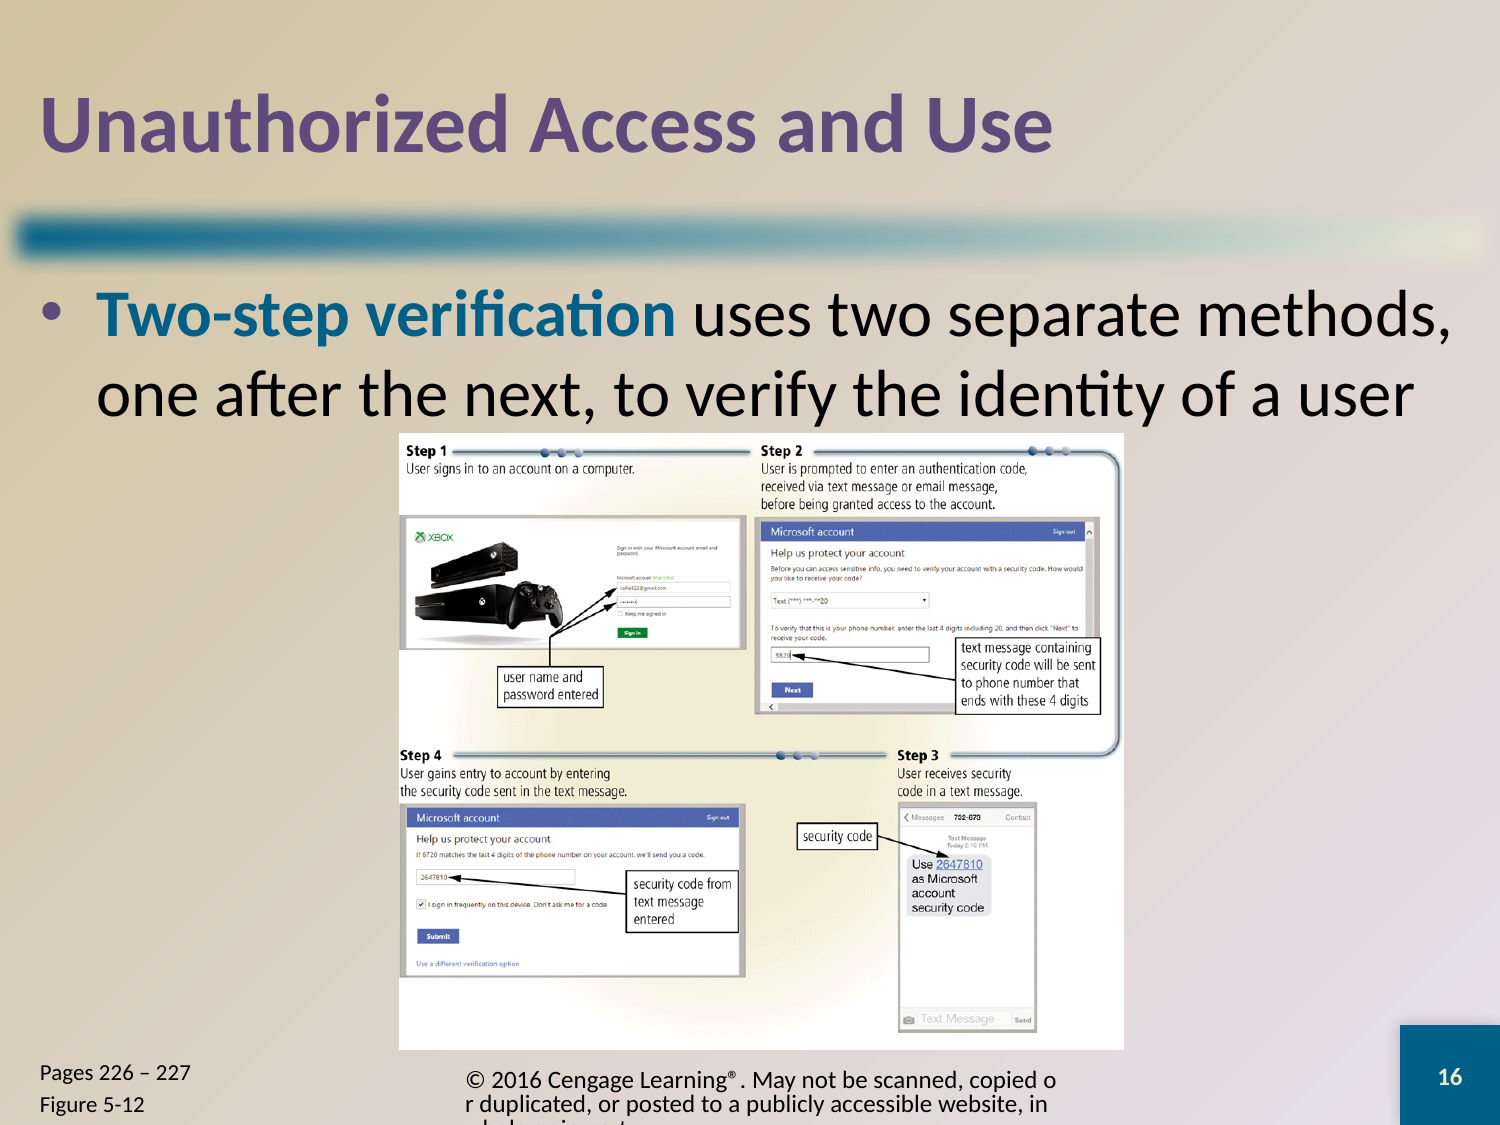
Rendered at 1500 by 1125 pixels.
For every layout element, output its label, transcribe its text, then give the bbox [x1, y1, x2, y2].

list Two-step verification uses two separate methods, one after the next, to verify the identity of a user [24, 262, 1475, 1025]
footer © 2016 Cengage Learning®. May not be scanned, copied or duplicated, or posted to a publicly accessible website, in whole or in part. [450, 1058, 1075, 1120]
title Unauthorized Access and Use [24, 24, 1475, 213]
picture [399, 433, 1124, 1051]
slide_number 16 [1400, 1025, 1500, 1125]
list Pages 226 – 227 Figure 5-12 [24, 1050, 300, 1125]
